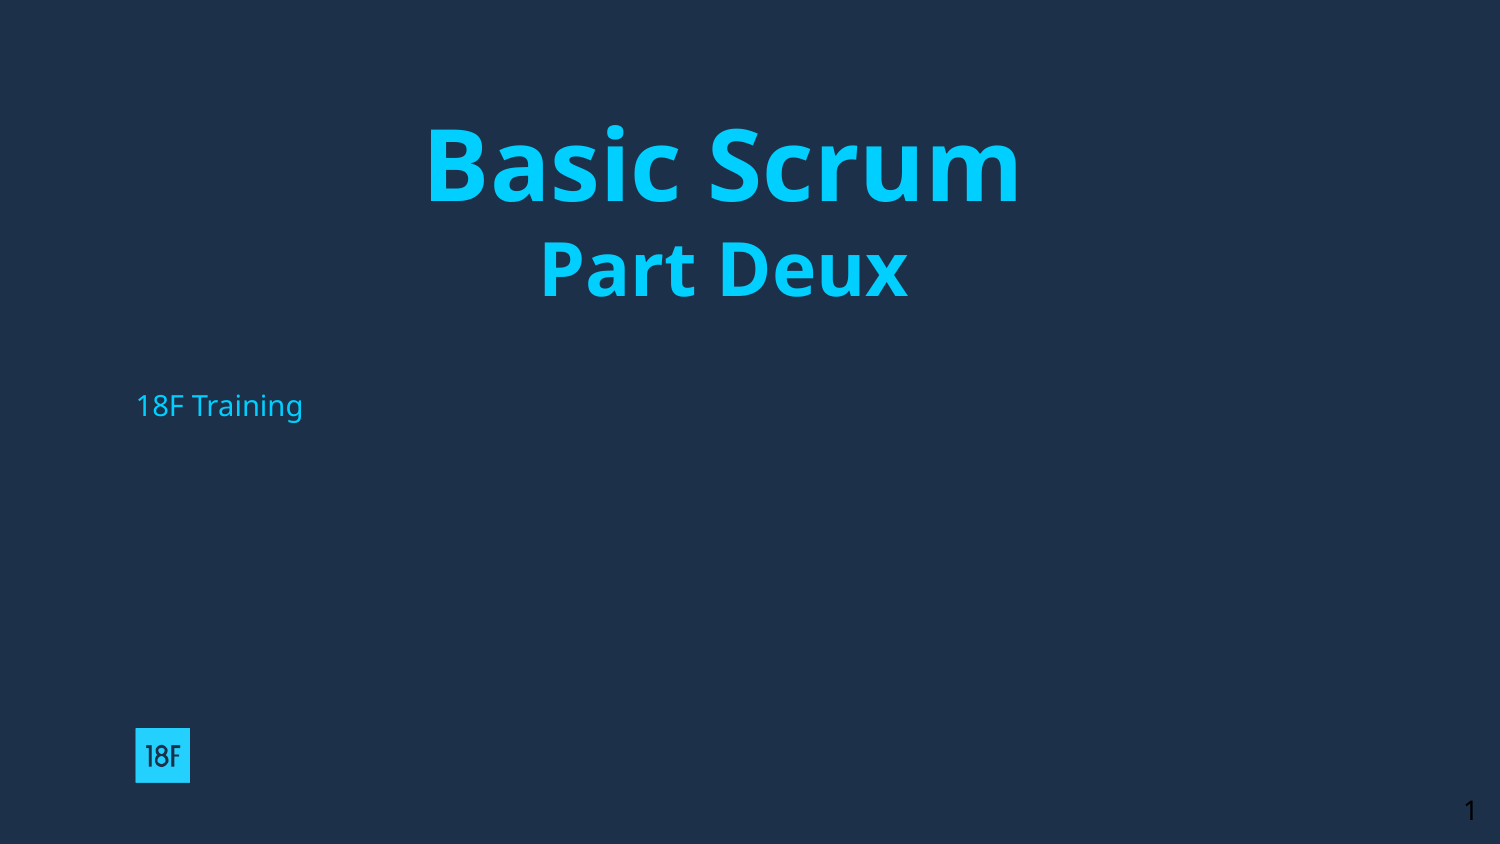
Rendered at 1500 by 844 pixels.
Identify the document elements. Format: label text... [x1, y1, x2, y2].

subtitle 18F Training [120, 372, 841, 503]
picture [135, 728, 190, 783]
slide_number 1 [1403, 779, 1494, 844]
title Basic Scrum Part Deux [117, 86, 1330, 357]
